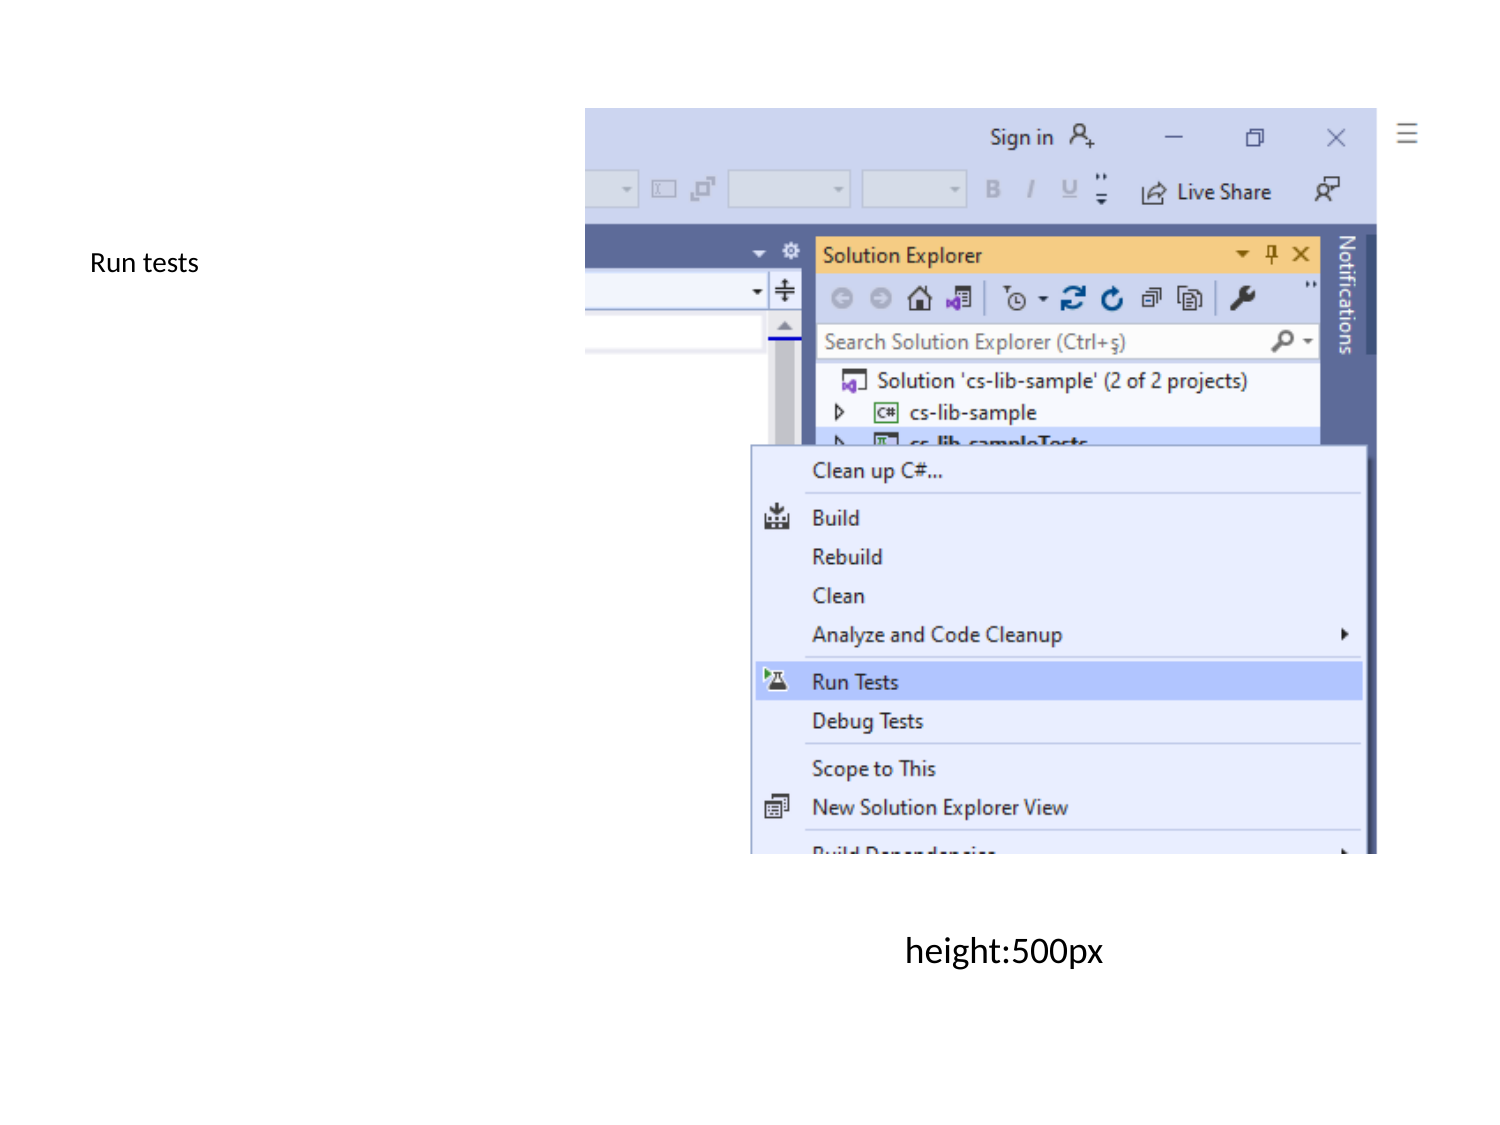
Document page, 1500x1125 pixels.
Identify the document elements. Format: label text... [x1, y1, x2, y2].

list Run tests [75, 235, 569, 1005]
picture [585, 108, 1424, 855]
text_box height:500px [585, 918, 1423, 1003]
